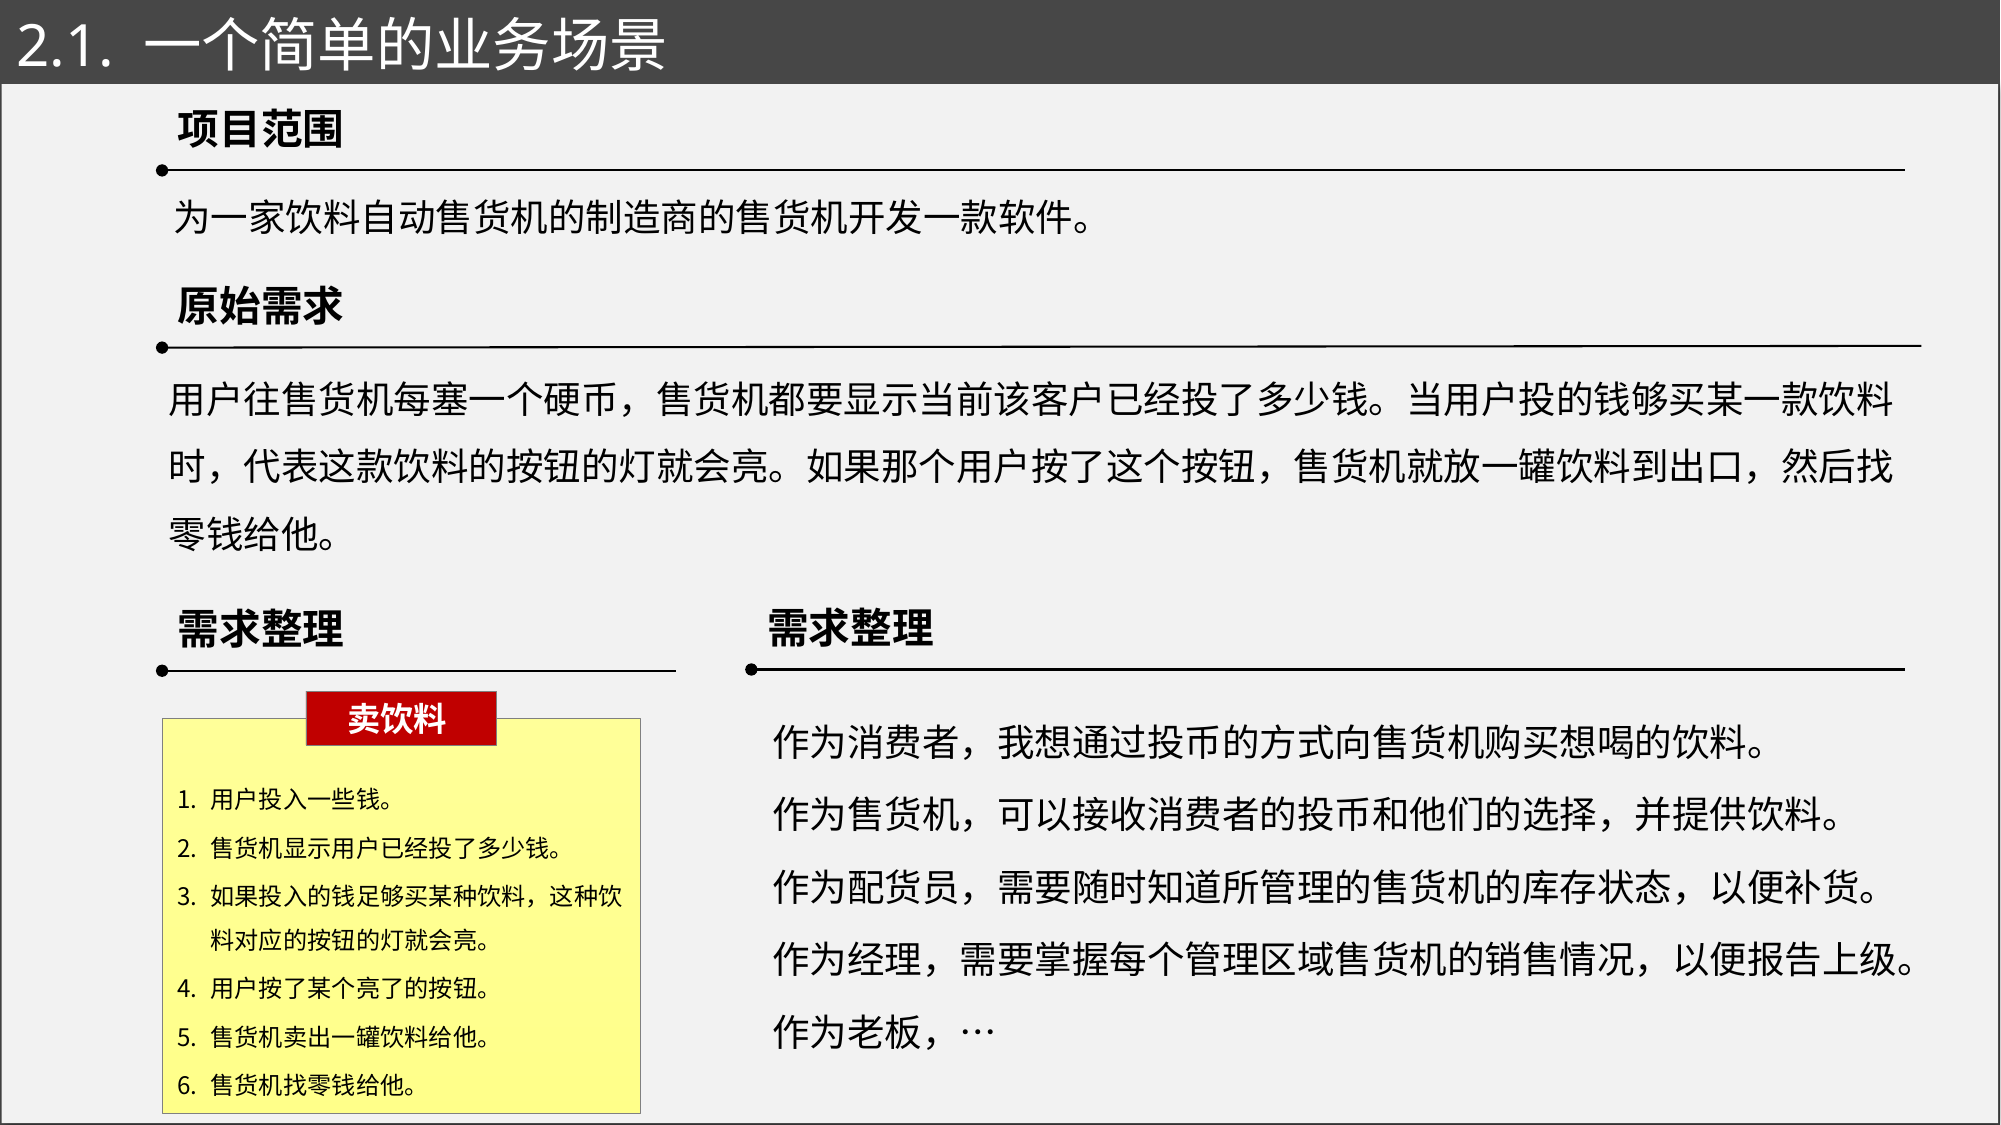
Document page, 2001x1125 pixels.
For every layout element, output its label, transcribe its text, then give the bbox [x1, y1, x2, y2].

text_box 作为消费者，我想通过投币的方式向售货机购买想喝的饮料。 作为售货机，可以接收消费者的投币和他们的选择，并提供饮料。 作为配货员，需要随时知道所管理的售货机的库存状态，以便补货。 作为经理，需要掌握每个管理区域售货机的销售情况，以便报告上级。 作为老板，… [757, 688, 1950, 1061]
text_box 原始需求 [162, 272, 360, 338]
text_box 为一家饮料自动售货机的制造商的售货机开发一款软件。 [165, 164, 1126, 169]
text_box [161, 690, 641, 1114]
text_box 需求整理 [752, 594, 949, 659]
text_box 项目范围 [162, 95, 360, 160]
text_box 需求整理 [162, 595, 360, 661]
title 2.1. 一个简单的业务场景 [1, 2, 2000, 84]
text_box 用户往售货机每塞一个硬币，售货机都要显示当前该客户已经投了多少钱。当用户投的钱够买某一款饮料时，代表这款饮料的按钮的灯就会亮。如果那个用户按了这个按钮，售货机就放一罐饮料到出口，然后找零钱给他。 [153, 345, 1944, 564]
text_box 为一家饮料自动售货机的制造商的售货机开发一款软件。 [158, 176, 1126, 247]
